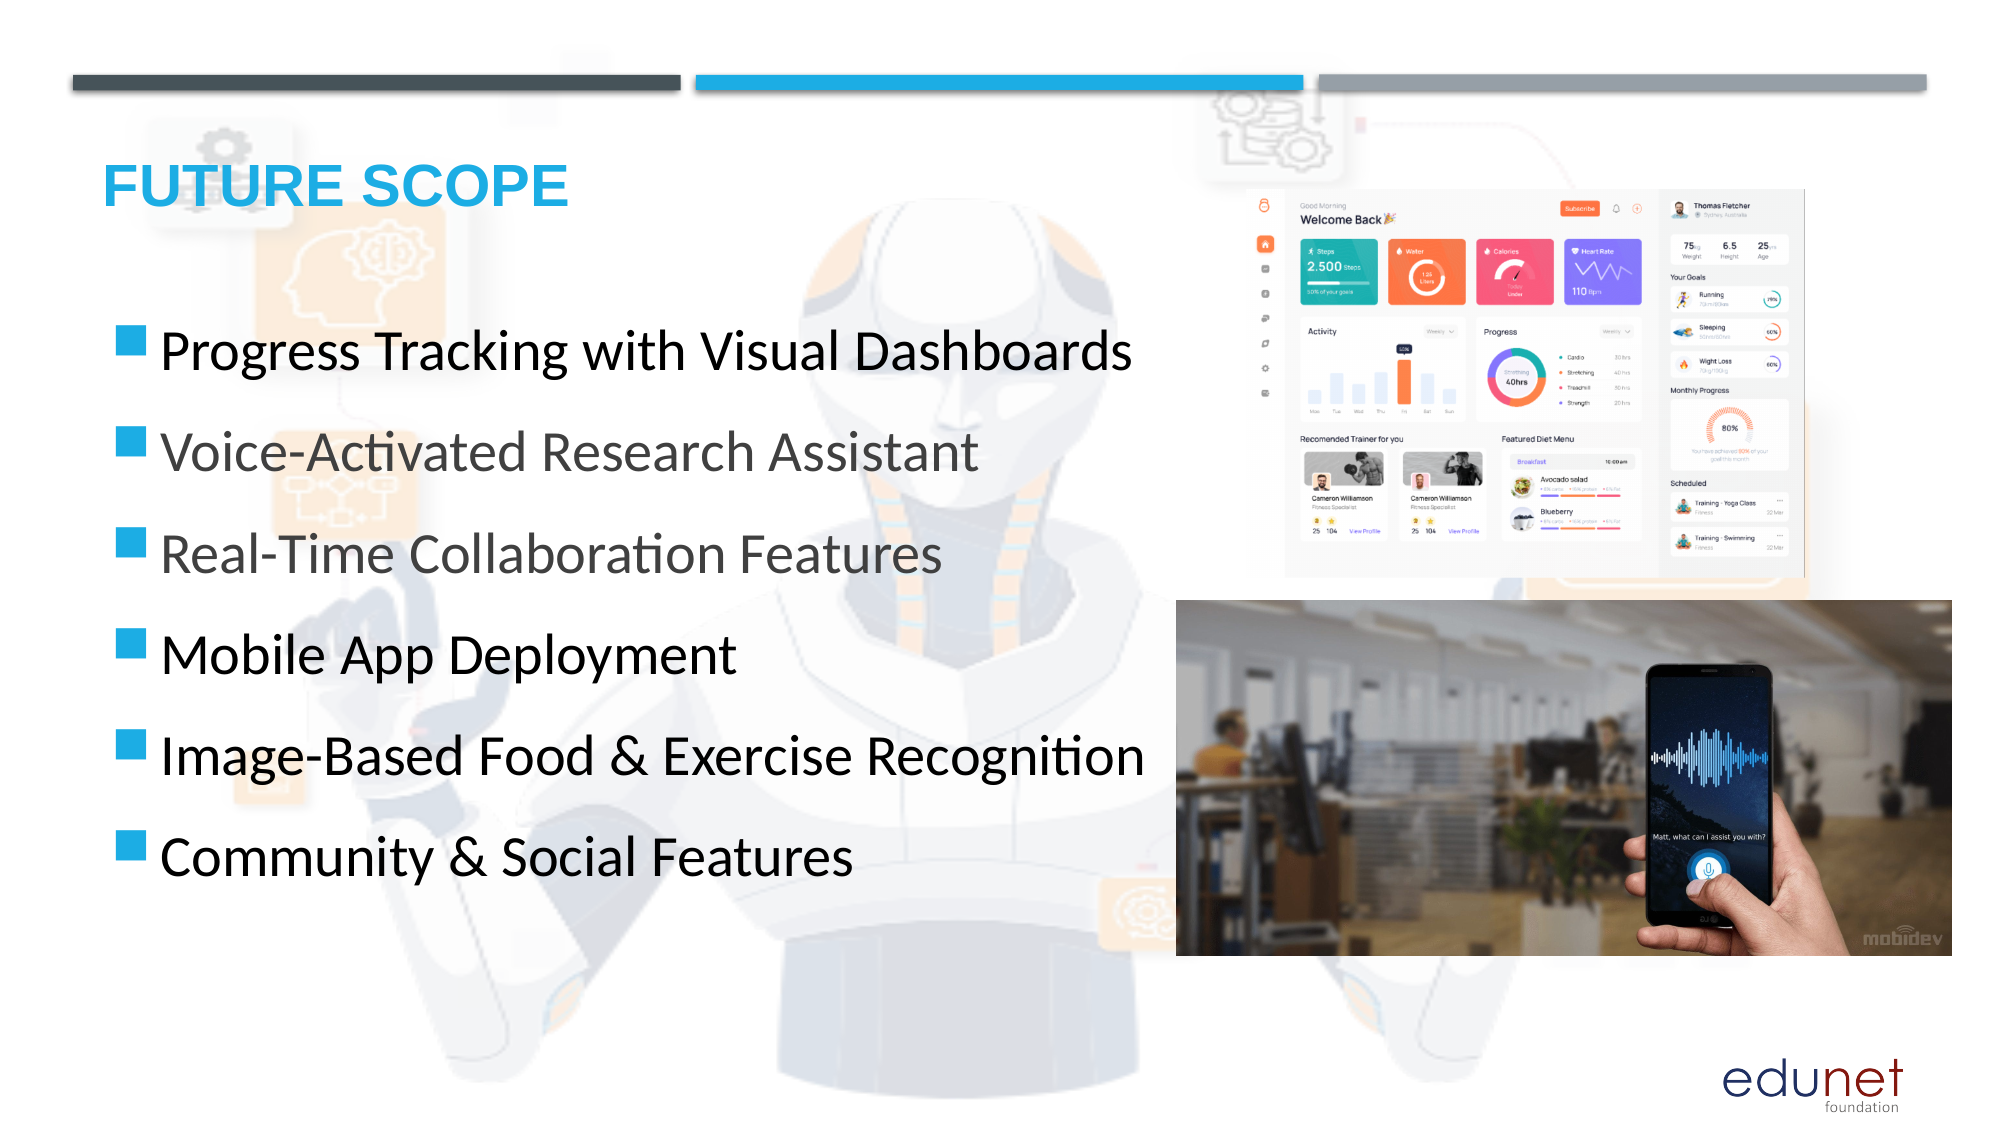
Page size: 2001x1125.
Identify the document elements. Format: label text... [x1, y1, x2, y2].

picture [1136, 189, 1913, 578]
picture [1719, 1056, 1905, 1116]
picture [1176, 600, 1953, 957]
list Progress Tracking with Visual Dashboards Voice-Activated Research Assistant Real-Time Collaboration Features Mobile App Deployment Image-Based Food & Exercise Recognition Community & Social Features [95, 226, 1905, 981]
text_box Future scope [87, 138, 1898, 226]
